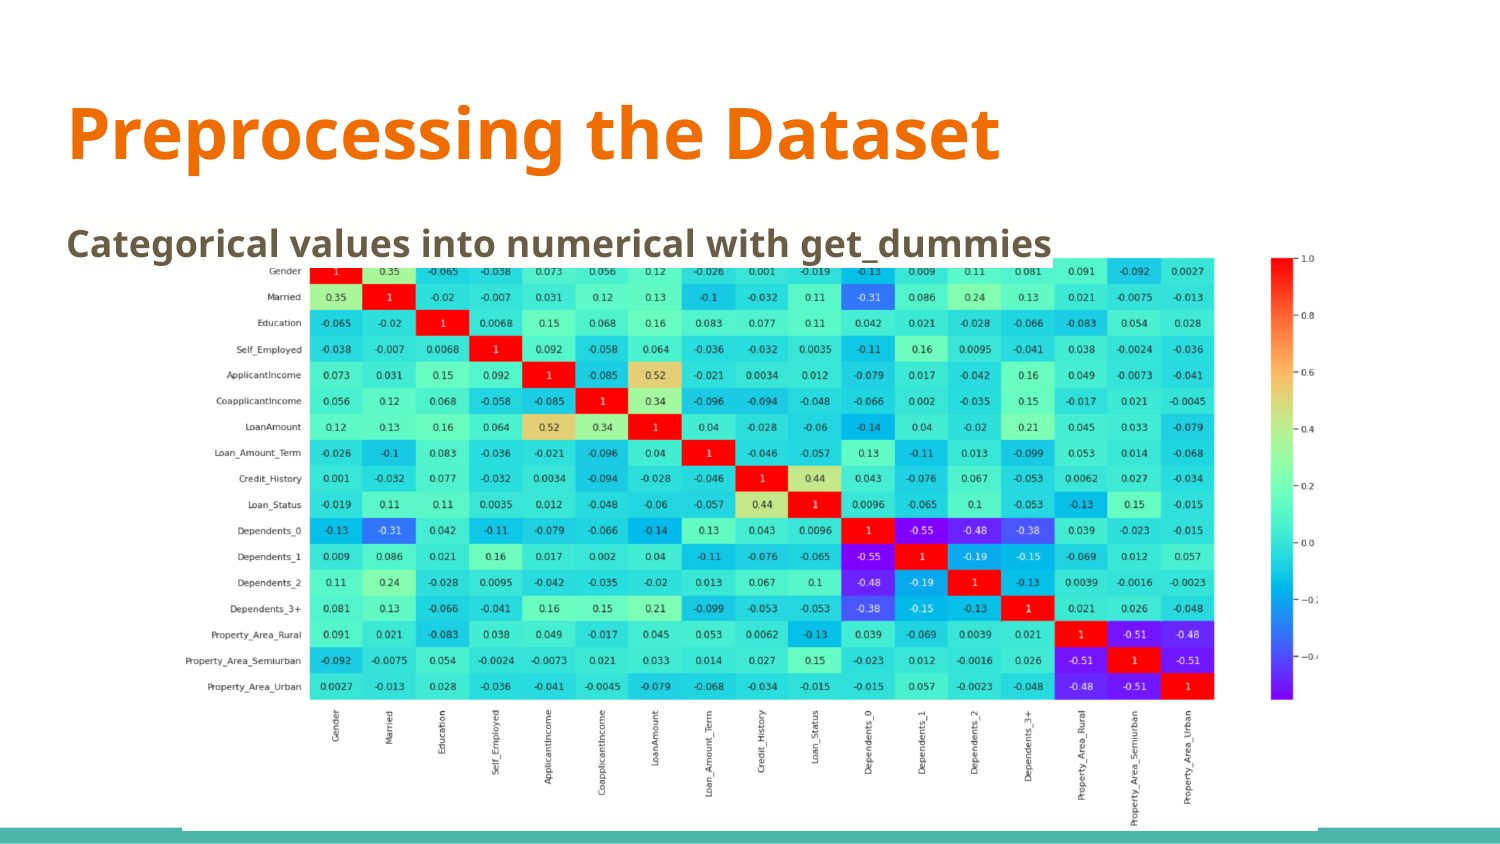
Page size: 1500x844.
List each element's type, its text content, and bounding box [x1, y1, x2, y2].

list Categorical values into numerical with get_dummies [51, 189, 1449, 731]
title Preprocessing the Dataset [51, 72, 1449, 189]
picture [181, 248, 1319, 831]
